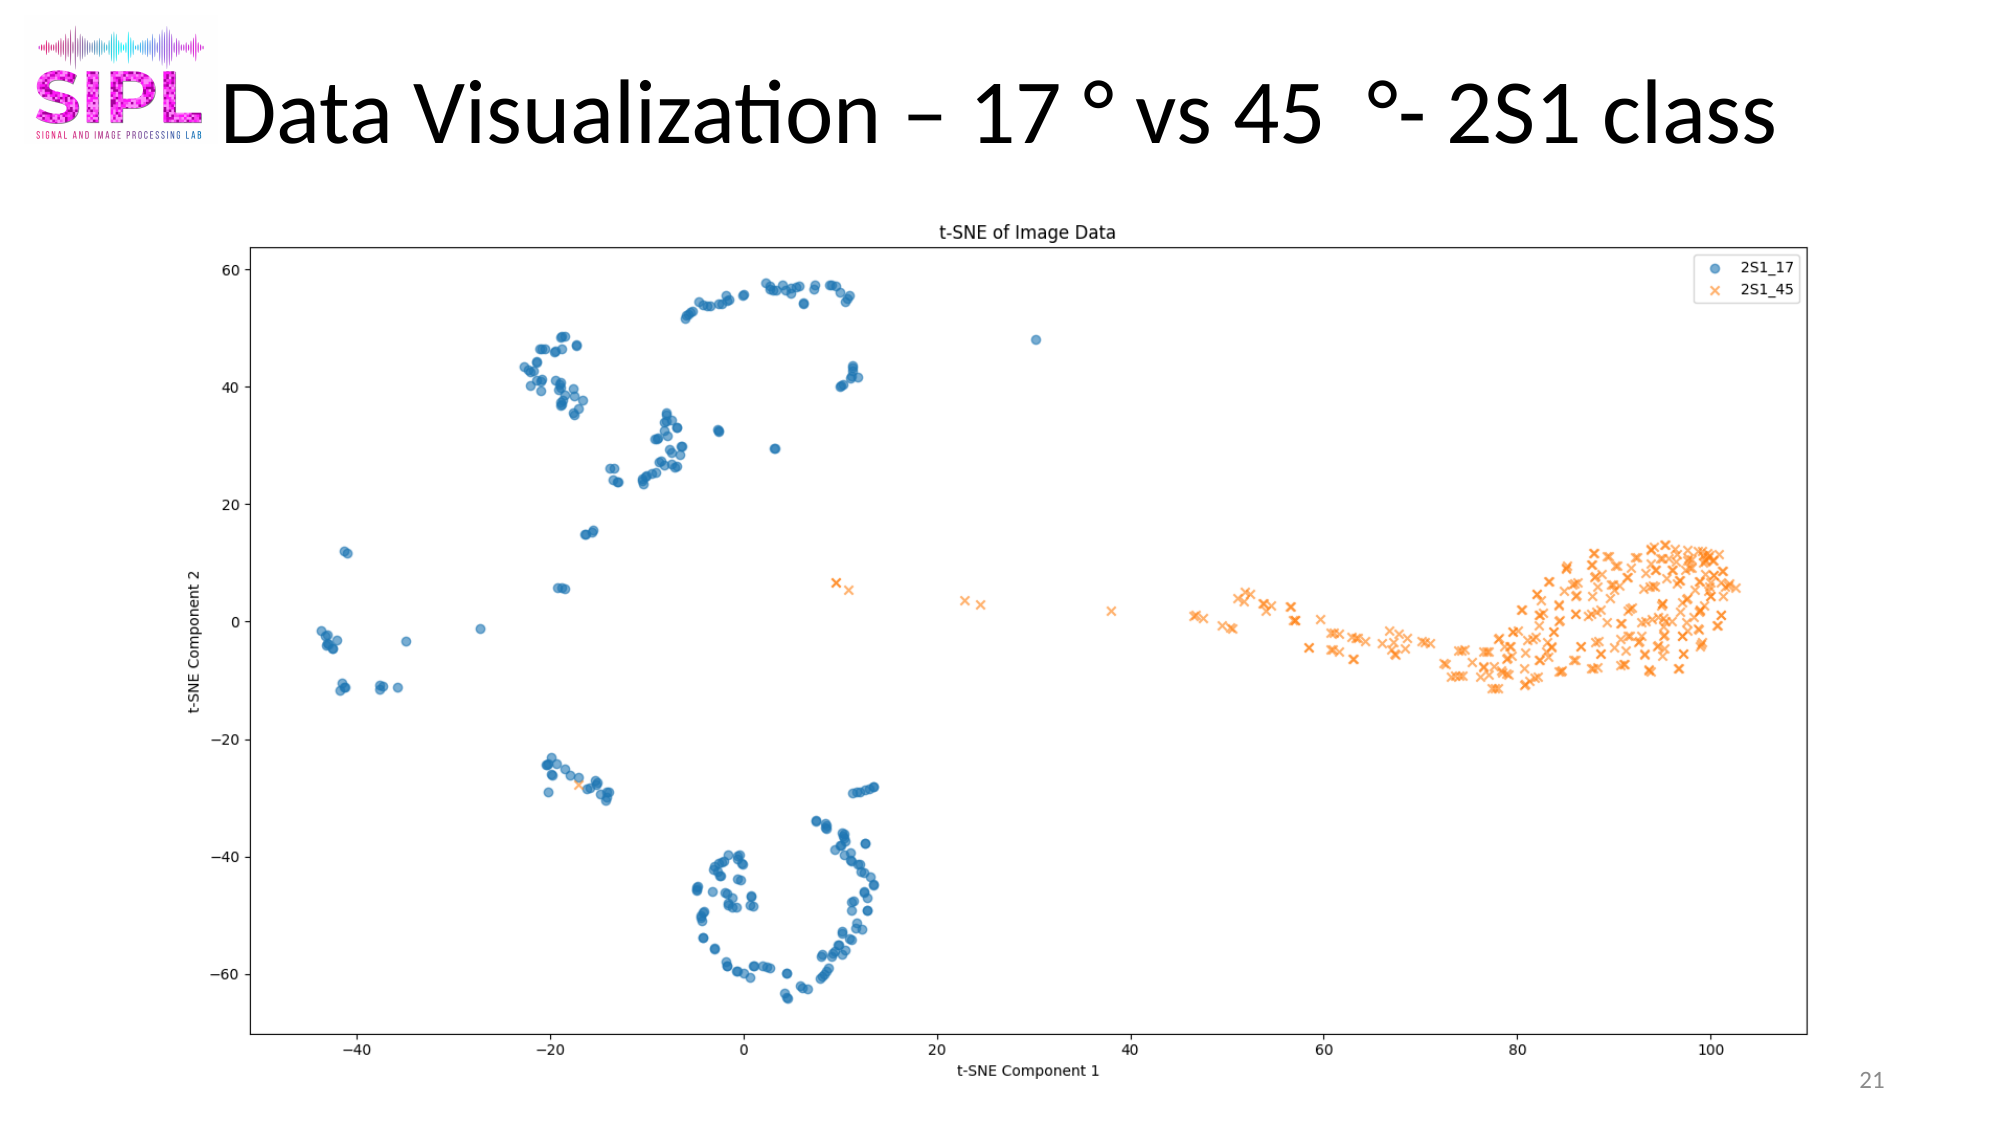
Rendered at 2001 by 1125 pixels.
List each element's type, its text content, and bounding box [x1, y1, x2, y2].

slide_number 21 [1836, 1048, 1900, 1109]
picture [24, 15, 99, 144]
picture [162, 199, 1838, 1102]
text_box Data Visualization – 17 ° vs 45 °- 2S1 class [99, 12, 1900, 200]
